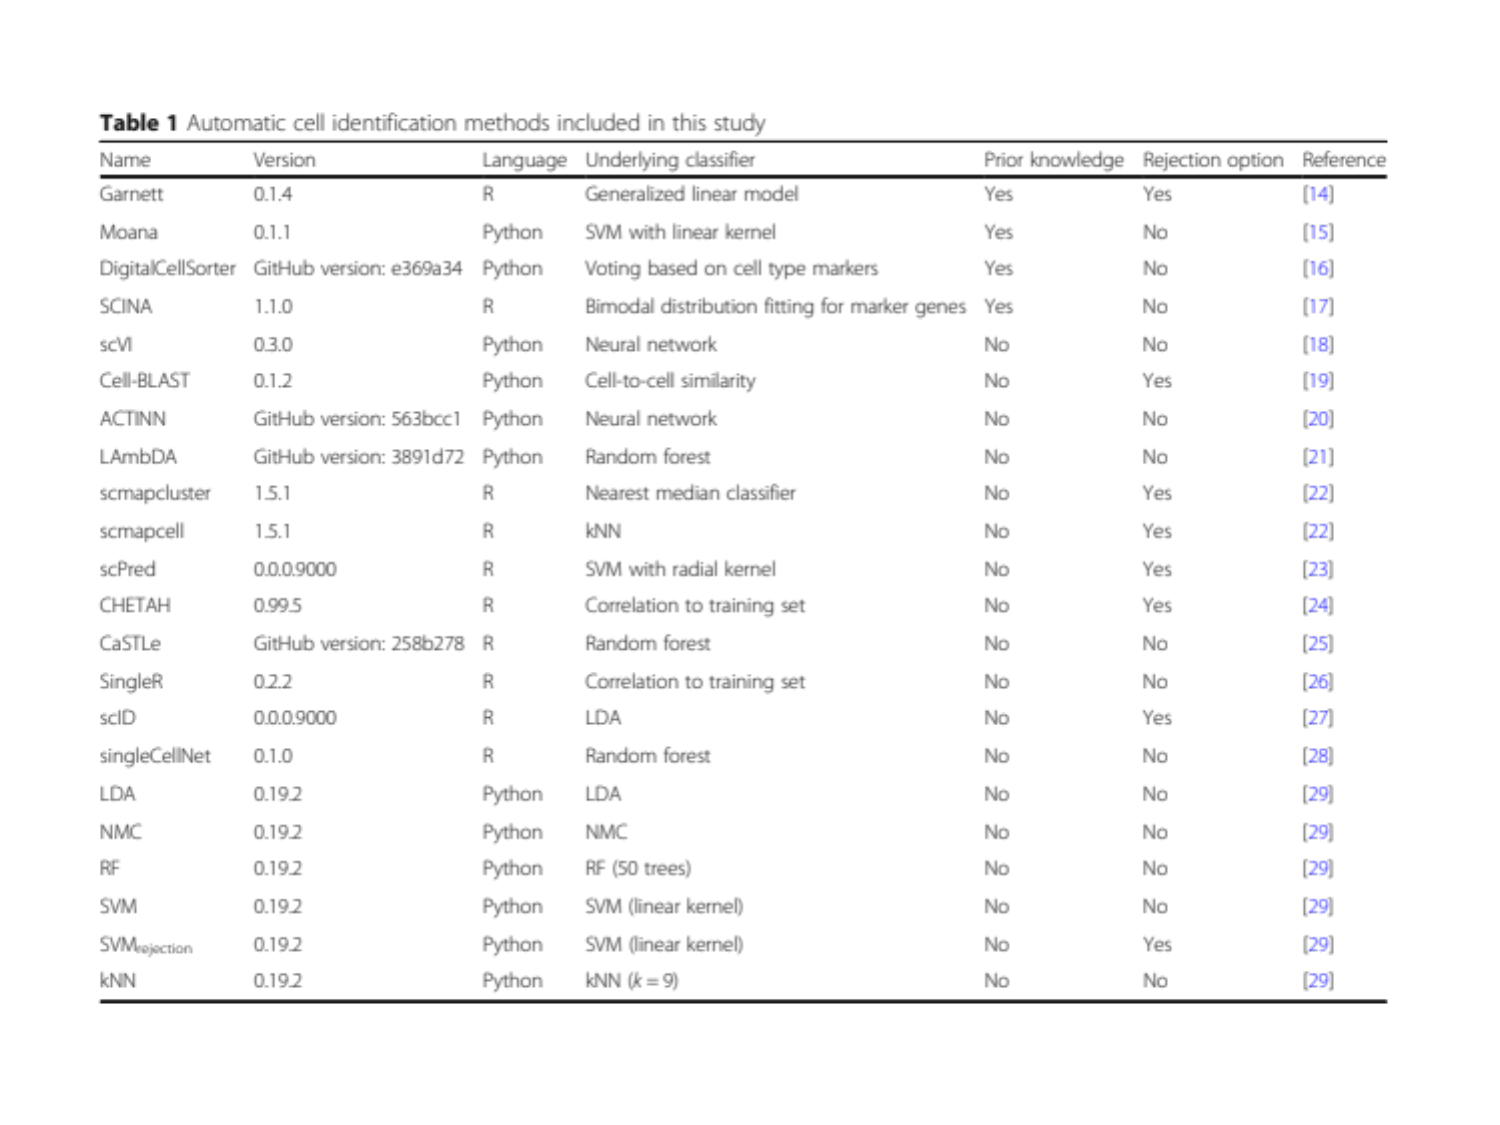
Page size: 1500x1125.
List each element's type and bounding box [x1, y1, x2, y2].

picture [78, 93, 1416, 1018]
